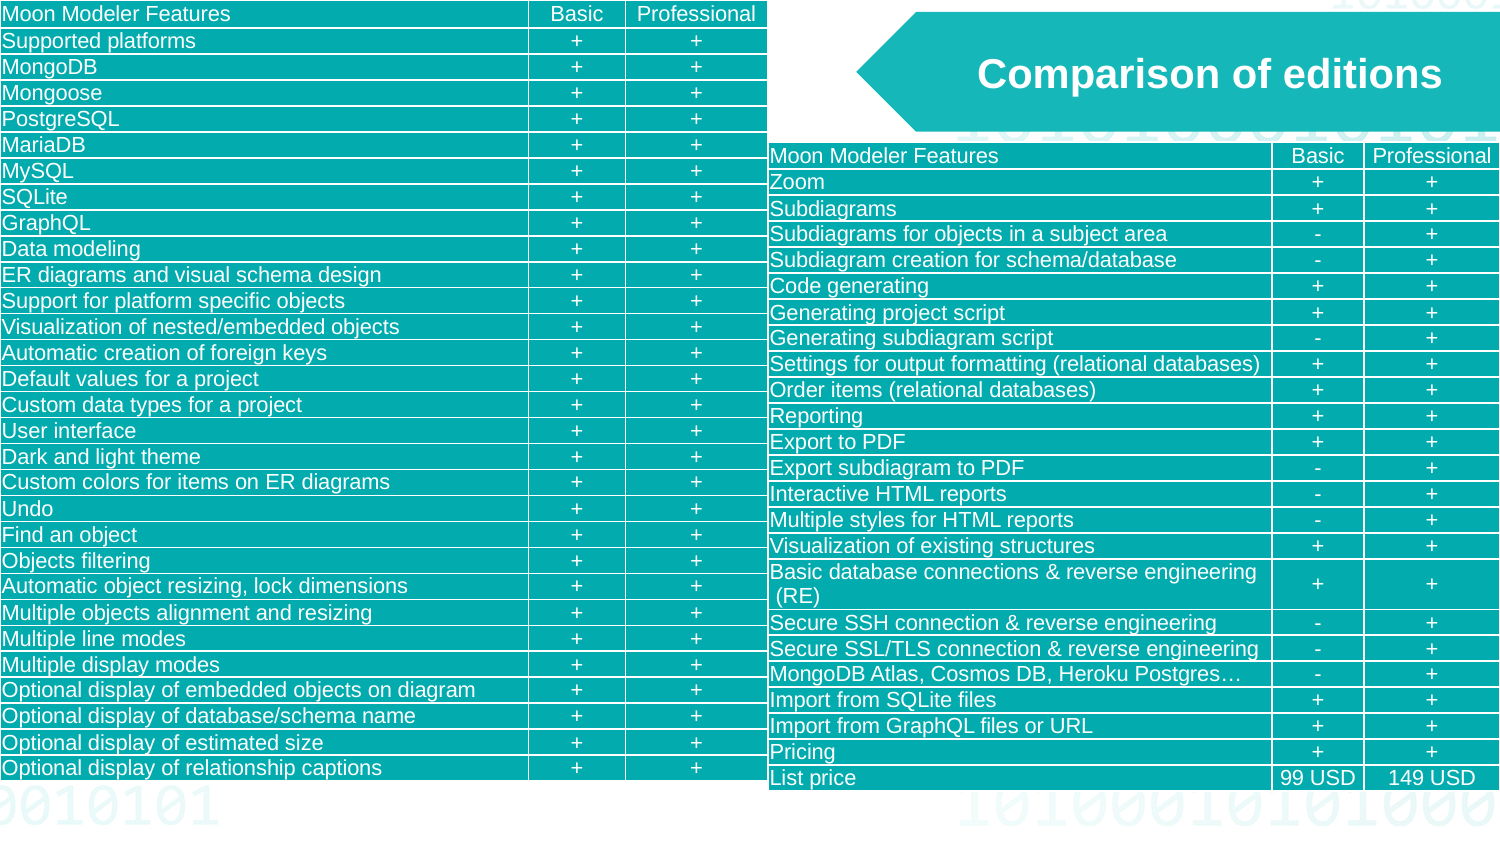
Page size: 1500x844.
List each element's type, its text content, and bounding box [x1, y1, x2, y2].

table_cell + [1365, 196, 1499, 220]
table_cell + [529, 107, 625, 131]
table_cell Code generating [769, 274, 1271, 298]
table_cell + [1365, 534, 1499, 558]
table_cell Subdiagrams [769, 196, 1271, 220]
table_cell + [529, 185, 625, 209]
table_cell Multiple objects alignment and resizing [1, 600, 528, 625]
table_cell Visualization of nested/embedded objects [1, 314, 528, 339]
table_cell Supported platforms [1, 29, 528, 53]
table_cell - [1273, 636, 1363, 660]
table_cell + [1365, 222, 1499, 246]
table_cell Multiple display modes [1, 652, 528, 676]
table_cell + [1273, 170, 1363, 194]
table_cell + [1273, 378, 1363, 402]
table_cell Custom data types for a project [1, 392, 528, 417]
table_cell GraphQL [1, 211, 528, 235]
table_cell + [626, 263, 767, 287]
table_cell - [1273, 508, 1363, 532]
table_cell + [626, 704, 767, 728]
table_cell + [1273, 352, 1363, 376]
table_cell + [626, 418, 767, 443]
table_cell + [626, 314, 767, 339]
table_cell + [1273, 404, 1363, 428]
table_cell Pricing [769, 740, 1271, 764]
table_cell Data modeling [1, 237, 528, 261]
table_cell + [626, 340, 767, 365]
table_cell + [626, 159, 767, 183]
table_cell + [529, 574, 625, 599]
table_cell + [626, 574, 767, 599]
table_cell + [529, 548, 625, 573]
table_cell Export subdiagram to PDF [769, 456, 1271, 480]
table_cell + [626, 211, 767, 235]
table_cell + [626, 496, 767, 521]
table_cell Interactive HTML reports [769, 482, 1271, 506]
table_cell Optional display of embedded objects on diagram [1, 678, 528, 702]
table_cell Objects filtering [1, 548, 528, 573]
table_cell + [626, 392, 767, 417]
table_header Professional [1365, 143, 1499, 168]
table_cell PostgreSQL [1, 107, 528, 131]
table_cell + [529, 288, 625, 313]
table_cell Find an object [1, 522, 528, 547]
table_cell + [1365, 274, 1499, 298]
table_cell + [626, 133, 767, 157]
table_cell Zoom [769, 170, 1271, 194]
table_cell Generating project script [769, 300, 1271, 324]
table_cell Export to PDF [769, 430, 1271, 454]
table_cell + [626, 366, 767, 391]
table_cell + [1365, 300, 1499, 324]
table_cell + [529, 55, 625, 79]
table_cell Default values for a project [1, 366, 528, 391]
table_cell Undo [1, 496, 528, 521]
table_cell + [529, 444, 625, 469]
table_cell + [529, 29, 625, 53]
picture [769, 0, 1500, 141]
table_header Moon Modeler Features [1, 1, 528, 27]
table_cell + [529, 756, 625, 780]
table_cell + [529, 522, 625, 547]
text_box [854, 9, 1500, 134]
table_header Basic [1273, 143, 1363, 168]
table_cell Multiple styles for HTML reports [769, 508, 1271, 532]
table_cell + [1365, 560, 1499, 609]
table_cell + [529, 314, 625, 339]
table_cell + [626, 107, 767, 131]
table_cell + [529, 626, 625, 650]
table_cell + [1365, 714, 1499, 738]
table_cell + [529, 159, 625, 183]
table_cell + [626, 756, 767, 780]
table_cell + [529, 704, 625, 728]
table_cell + [1365, 248, 1499, 272]
table_cell MongoDB Atlas, Cosmos DB, Heroku Postgres… [769, 662, 1271, 686]
table_cell + [1365, 430, 1499, 454]
table_cell + [1365, 662, 1499, 686]
table_cell + [529, 470, 625, 495]
table_cell + [529, 237, 625, 261]
table_cell User interface [1, 418, 528, 443]
table_cell Secure SSH connection & reverse engineering [769, 610, 1271, 634]
table_cell Multiple line modes [1, 626, 528, 650]
table_cell List price [769, 766, 1271, 790]
table_cell ER diagrams and visual schema design [1, 263, 528, 287]
table_cell + [626, 470, 767, 495]
table_cell + [1365, 326, 1499, 350]
table_cell Order items (relational databases) [769, 378, 1271, 402]
table_cell + [1365, 610, 1499, 634]
table_cell + [626, 81, 767, 105]
table_cell + [626, 678, 767, 702]
table_cell - [1273, 662, 1363, 686]
table_cell + [1273, 714, 1363, 738]
table_cell Visualization of existing structures [769, 534, 1271, 558]
table_cell + [1365, 740, 1499, 764]
table_cell + [626, 652, 767, 676]
table_cell + [529, 730, 625, 754]
table_cell + [1273, 300, 1363, 324]
table_cell Reporting [769, 404, 1271, 428]
table_cell + [529, 678, 625, 702]
table_cell + [529, 600, 625, 625]
table_cell Import from GraphQL files or URL [769, 714, 1271, 738]
table_cell + [529, 133, 625, 157]
table_cell 99 USD [1273, 766, 1363, 790]
table_cell Subdiagrams for objects in a subject area [769, 222, 1271, 246]
table_cell + [1273, 740, 1363, 764]
table_cell MongoDB [1, 55, 528, 79]
table_cell Subdiagram creation for schema/database [769, 248, 1271, 272]
table_cell Generating subdiagram script [769, 326, 1271, 350]
table_cell Automatic creation of foreign keys [1, 340, 528, 365]
table_cell + [1365, 636, 1499, 660]
table_cell + [1273, 430, 1363, 454]
table_cell + [1365, 482, 1499, 506]
table_cell 149 USD [1365, 766, 1499, 790]
table_cell + [529, 392, 625, 417]
table_cell + [626, 55, 767, 79]
table_cell + [1365, 352, 1499, 376]
table_cell + [626, 600, 767, 625]
table_cell + [1365, 378, 1499, 402]
table_cell + [1273, 274, 1363, 298]
table_cell Settings for output formatting (relational databases) [769, 352, 1271, 376]
table_cell + [1273, 688, 1363, 712]
table_cell Optional display of relationship captions [1, 756, 528, 780]
table_cell - [1273, 326, 1363, 350]
table_cell + [1273, 196, 1363, 220]
table_cell + [529, 366, 625, 391]
table_cell + [529, 340, 625, 365]
table_cell + [529, 211, 625, 235]
table_cell Basic database connections & reverse engineering (RE) [769, 560, 1271, 609]
table_cell - [1273, 248, 1363, 272]
table_cell + [626, 626, 767, 650]
table_cell Optional display of database/schema name [1, 704, 528, 728]
table_cell MariaDB [1, 133, 528, 157]
table_cell Custom colors for items on ER diagrams [1, 470, 528, 495]
table_cell + [626, 548, 767, 573]
table_cell Dark and light theme [1, 444, 528, 469]
table_cell + [626, 288, 767, 313]
table_cell Mongoose [1, 81, 528, 105]
table_header Professional [626, 1, 767, 27]
picture [0, 782, 1500, 844]
table_cell + [626, 444, 767, 469]
table_cell - [1273, 456, 1363, 480]
table_cell Support for platform specific objects [1, 288, 528, 313]
table_header Moon Modeler Features [769, 143, 1271, 168]
table_cell + [1365, 456, 1499, 480]
table_cell + [626, 29, 767, 53]
table_cell + [529, 263, 625, 287]
table_cell + [1273, 560, 1363, 609]
table_cell + [1365, 170, 1499, 194]
table_cell + [529, 81, 625, 105]
table_cell + [626, 185, 767, 209]
table_cell Automatic object resizing, lock dimensions [1, 574, 528, 599]
table_cell + [1273, 534, 1363, 558]
table_cell + [1365, 404, 1499, 428]
table_cell MySQL [1, 159, 528, 183]
table_cell + [529, 652, 625, 676]
table_cell - [1273, 222, 1363, 246]
table_cell Secure SSL/TLS connection & reverse engineering [769, 636, 1271, 660]
table_cell + [626, 237, 767, 261]
table_cell - [1273, 610, 1363, 634]
list Comparison of editions [920, 11, 1500, 132]
table_cell - [1273, 482, 1363, 506]
table_cell + [529, 496, 625, 521]
table_header Basic [529, 1, 625, 27]
table_cell + [1365, 688, 1499, 712]
table_cell + [1365, 508, 1499, 532]
table_cell + [626, 730, 767, 754]
table_cell SQLite [1, 185, 528, 209]
table_cell + [529, 418, 625, 443]
table_cell Import from SQLite files [769, 688, 1271, 712]
table_cell Optional display of estimated size [1, 730, 528, 754]
table_cell + [626, 522, 767, 547]
